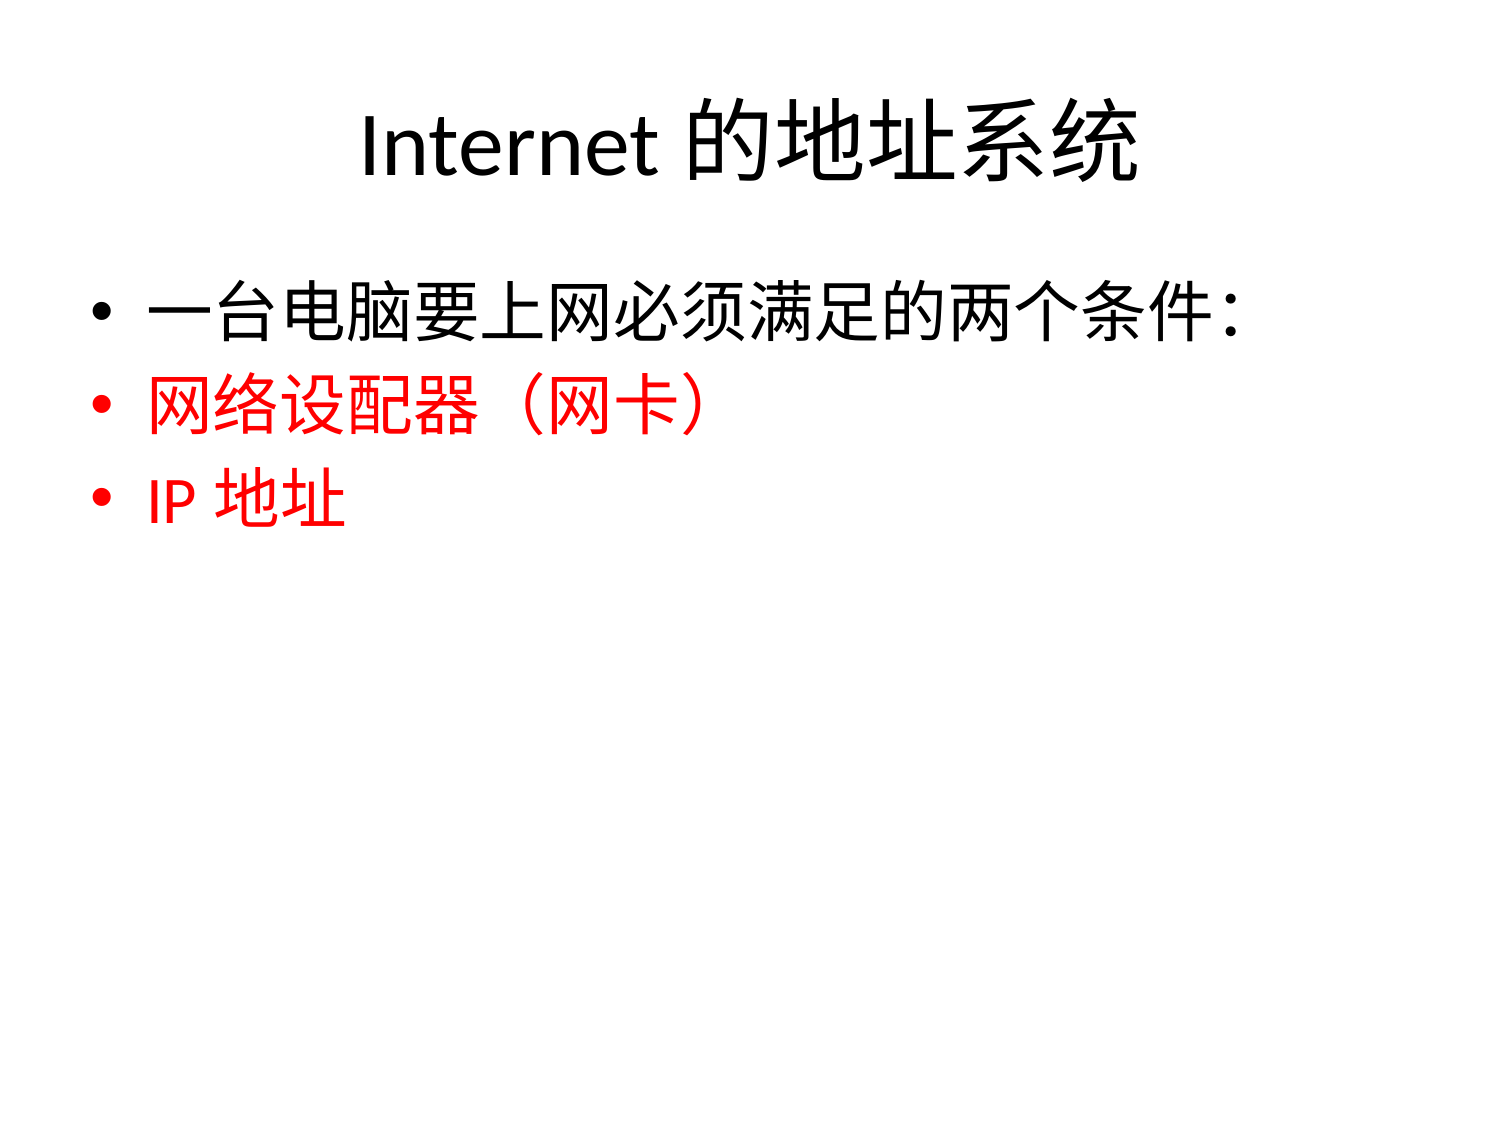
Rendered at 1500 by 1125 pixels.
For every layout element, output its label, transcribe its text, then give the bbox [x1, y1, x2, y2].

title Internet的地址系统 [75, 45, 1425, 233]
list 一台电脑要上网必须满足的两个条件： 网络设配器（网卡） IP地址 [75, 262, 1425, 1005]
